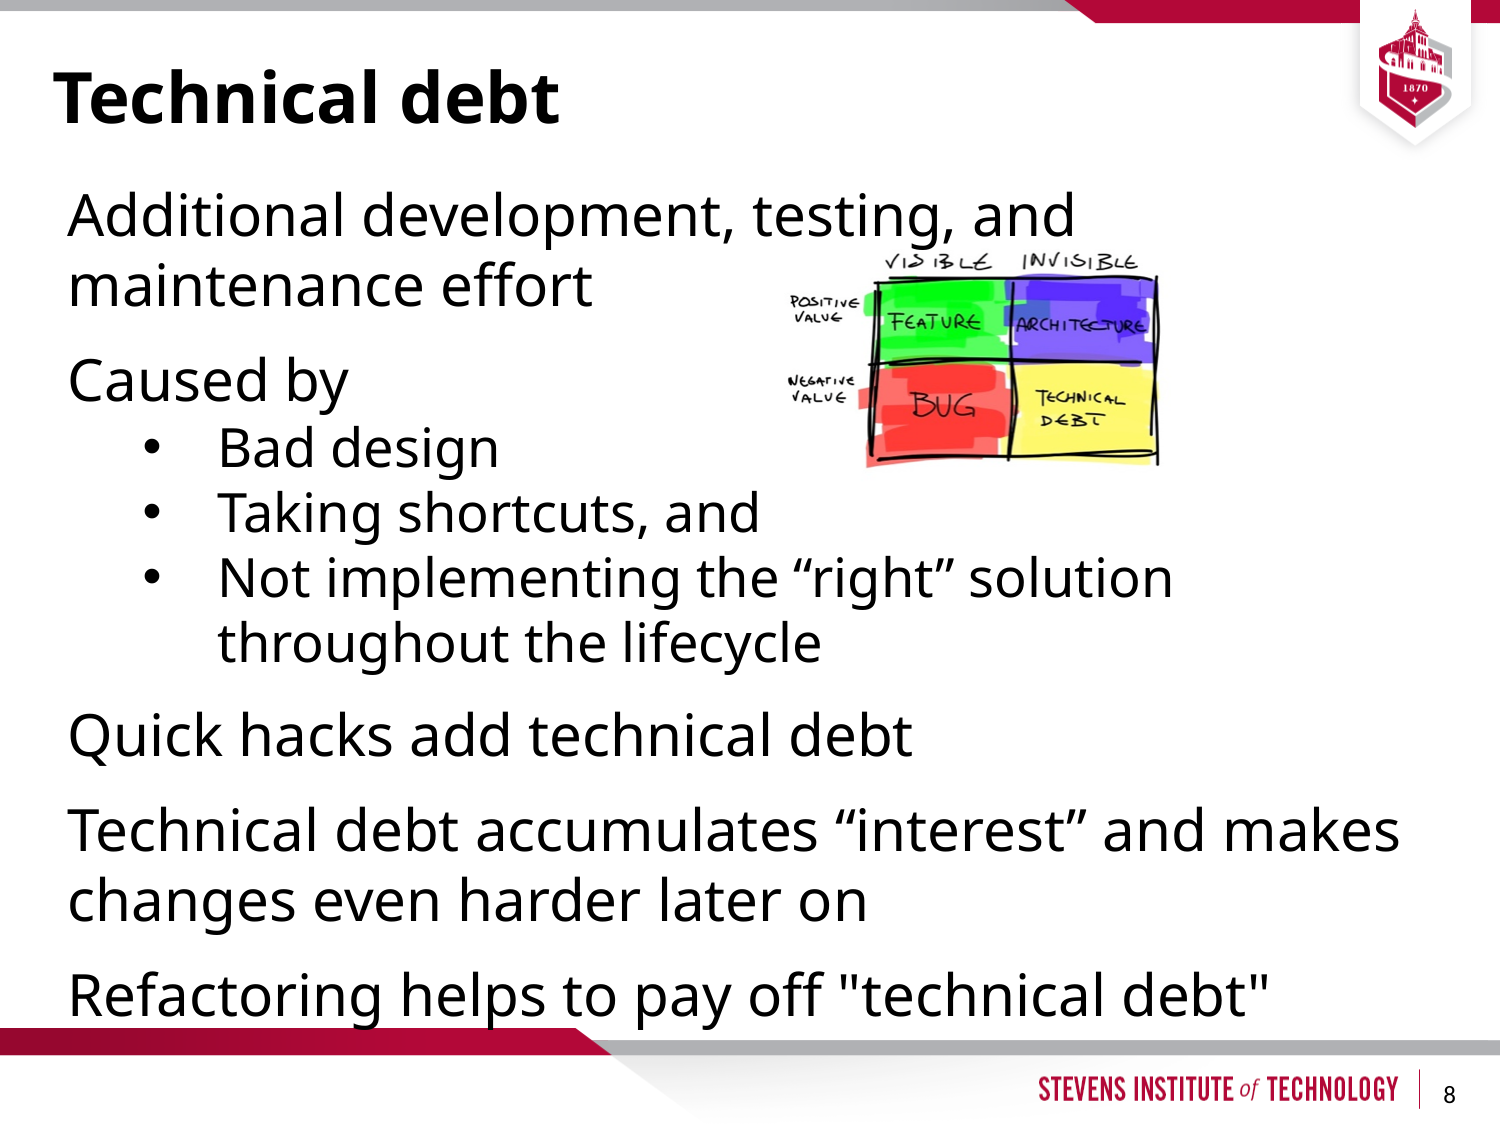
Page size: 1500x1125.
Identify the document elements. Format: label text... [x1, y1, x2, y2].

picture [0, 1028, 1500, 1125]
slide_number 8 [1428, 1071, 1490, 1108]
picture [0, 0, 1500, 160]
picture [777, 200, 1245, 517]
list Additional development, testing, and maintenance effort Caused by Bad design Taking shortcuts, and Not implementing the “right” solution throughout the lifecycle Quick hacks add technical debt Technical debt accumulates “interest” and makes changes even harder later on Refactoring helps to pay off "technical debt" [52, 170, 1454, 911]
title Technical debt [37, 45, 1338, 233]
